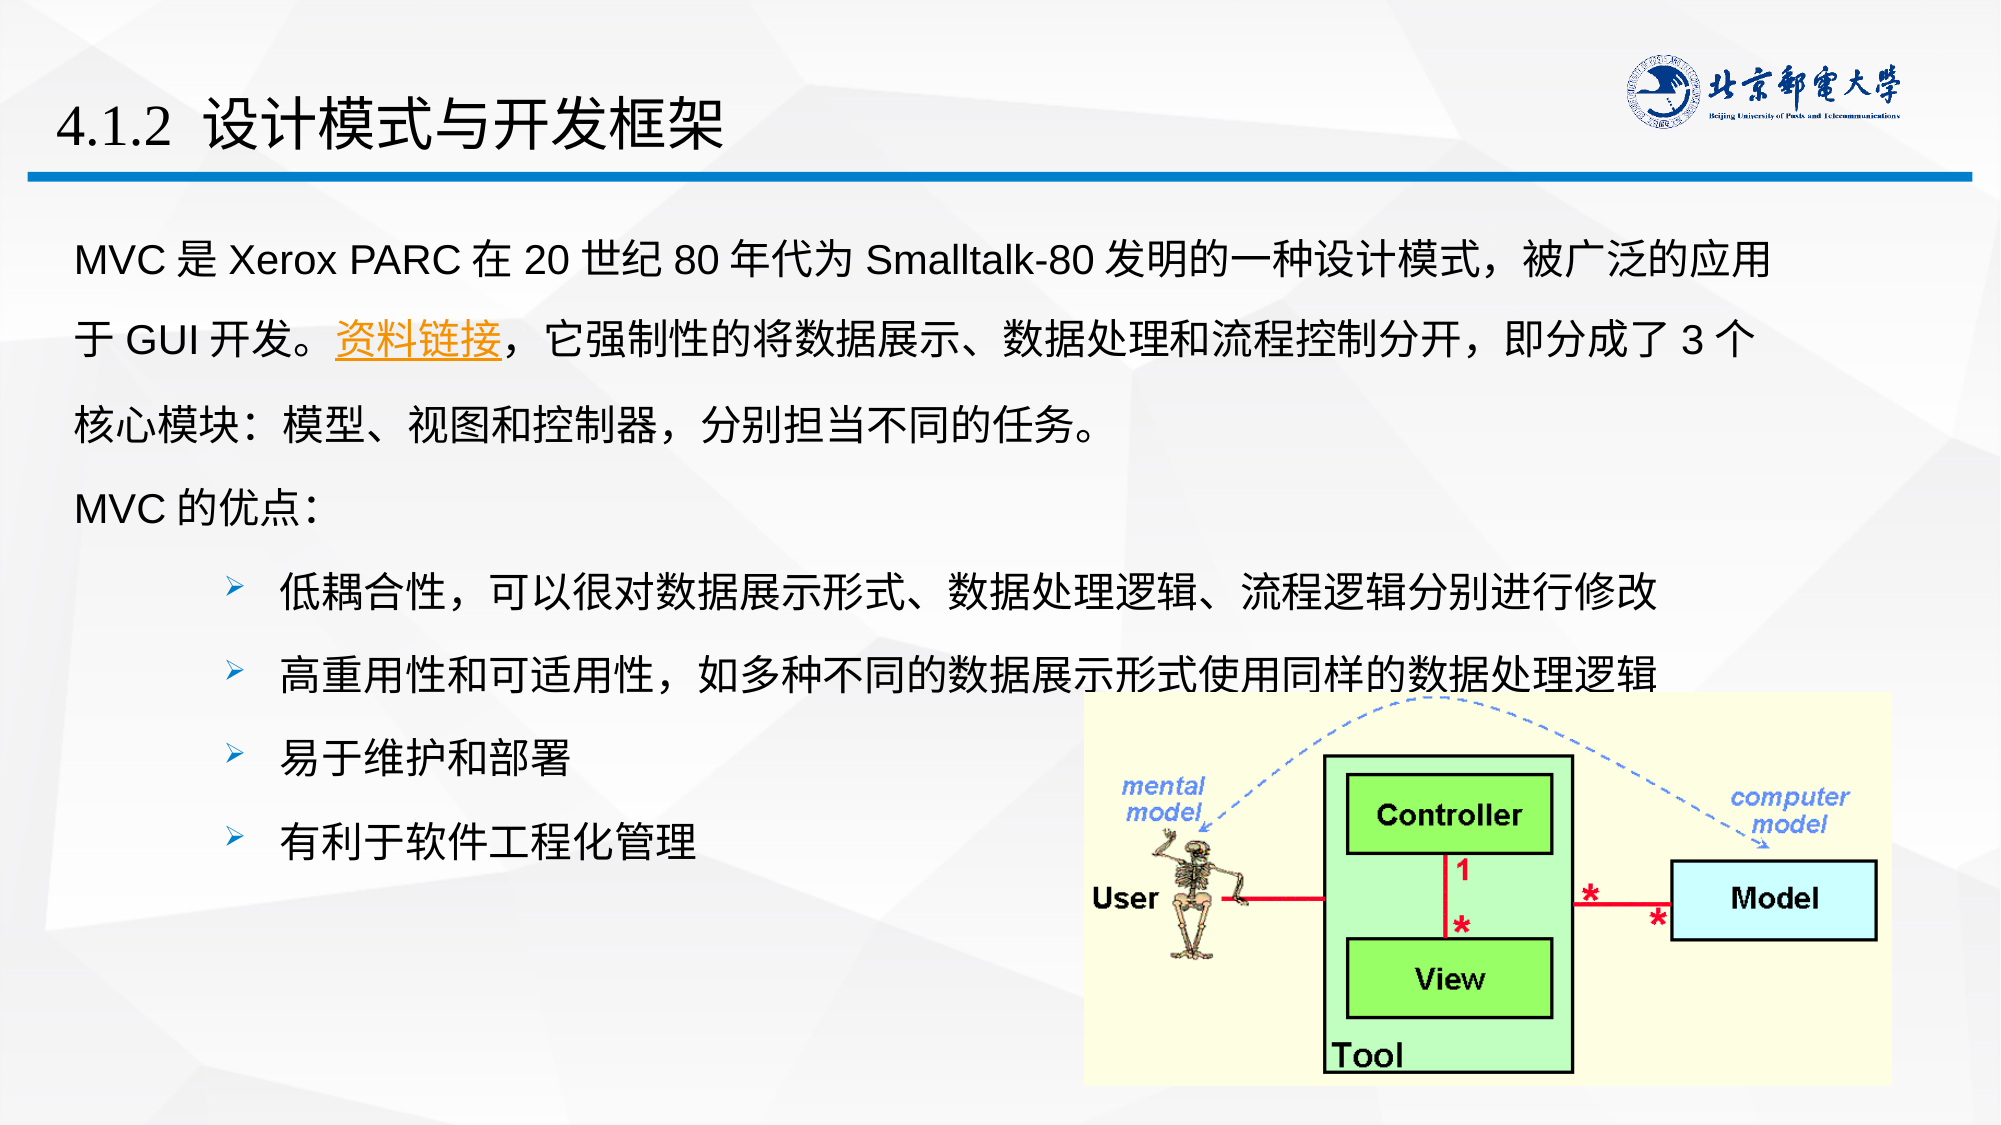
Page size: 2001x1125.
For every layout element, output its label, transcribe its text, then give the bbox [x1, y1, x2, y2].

picture [0, 0, 2000, 1125]
text_box MVC是Xerox PARC在20世纪80年代为Smalltalk-80发明的一种设计模式，被广泛的应用于GUI开发。资料链接，它强制性的将数据展示、数据处理和流程控制分开，即分成了3个核心模块：模型、视图和控制器，分别担当不同的任务。 MVC的优点： 低耦合性，可以很对数据展示形式、数据处理逻辑、流程逻辑分别进行修改 高重用性和可适用性，如多种不同的数据展示形式使用同样的数据处理逻辑 易于维护和部署 有利于软件工程化管理 [40, 200, 1796, 957]
title 4.1.2 设计模式与开发框架 [41, 52, 1188, 201]
